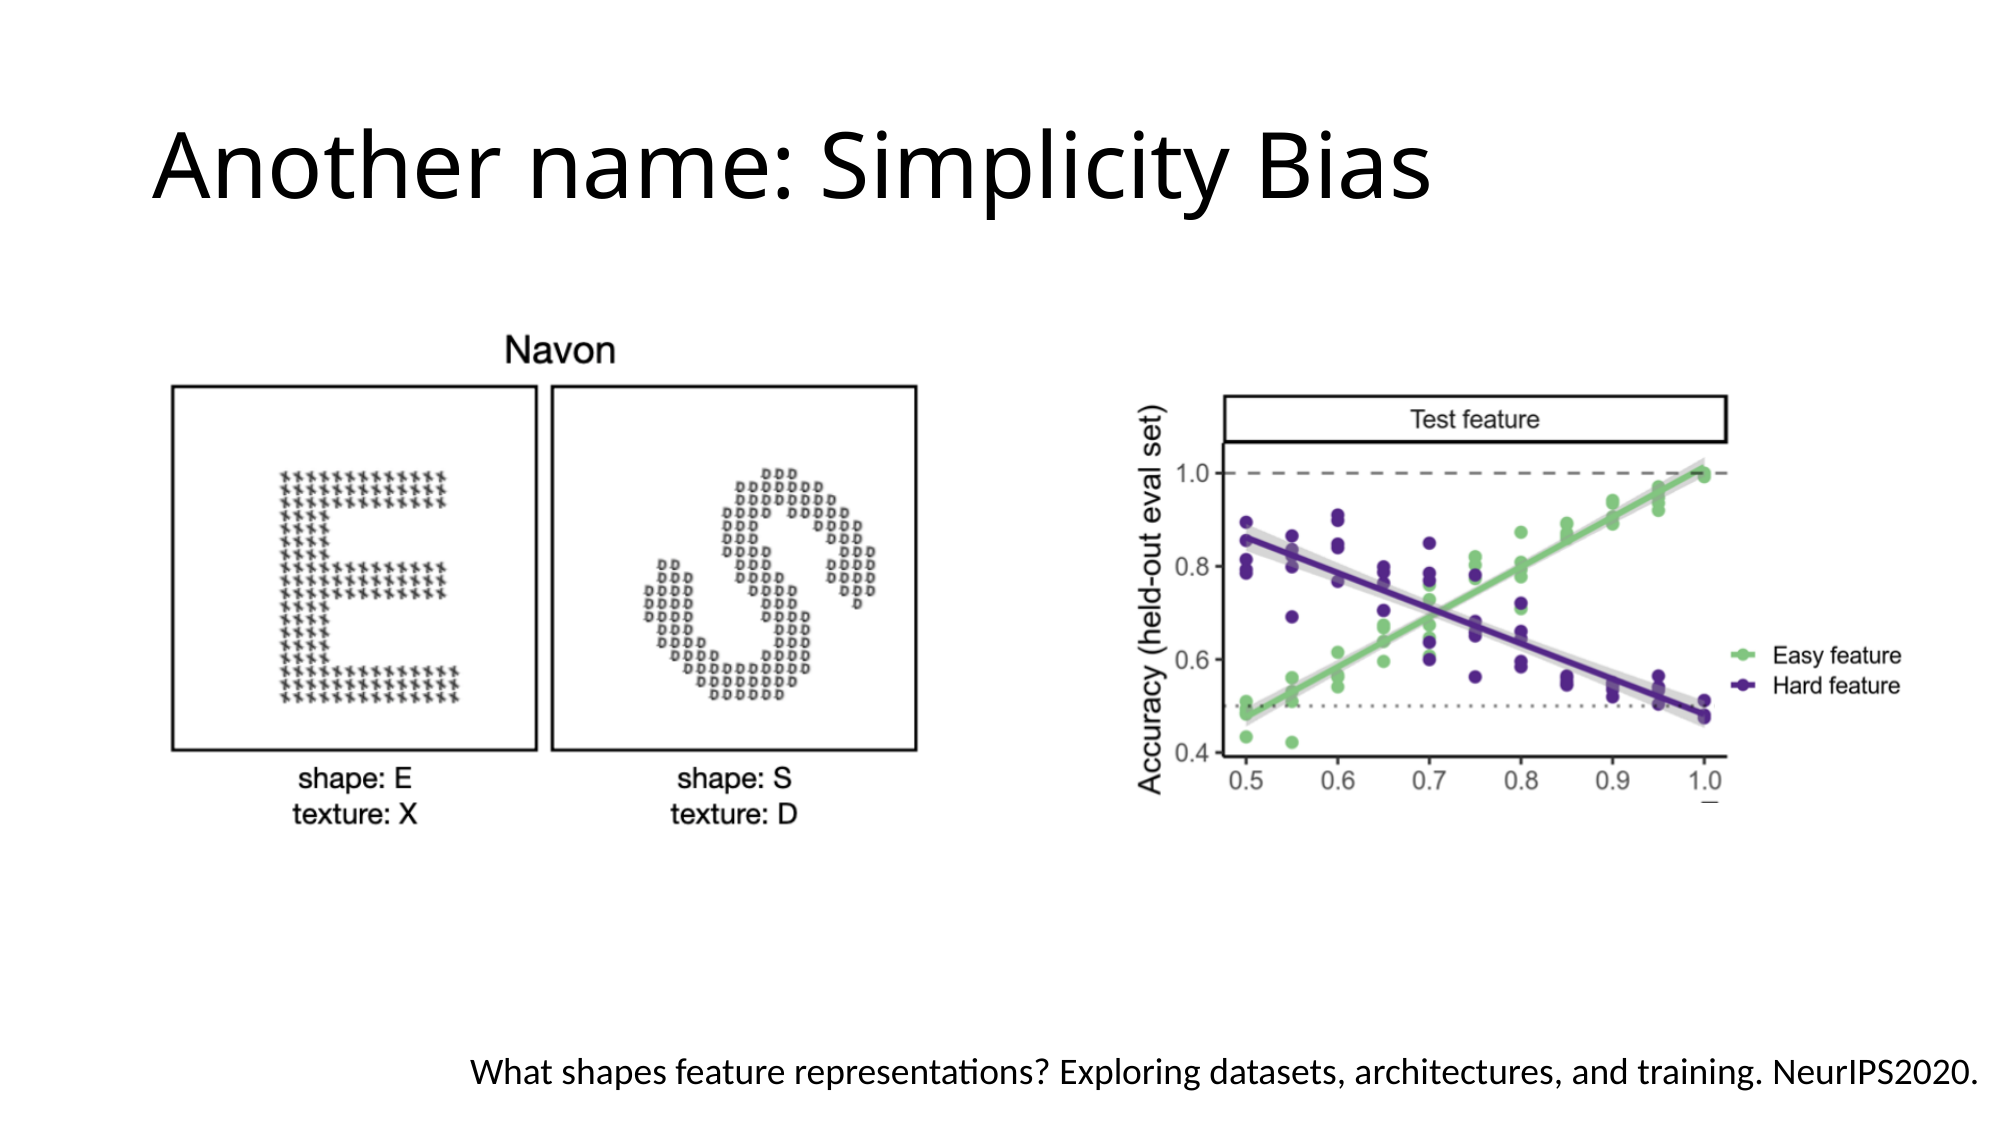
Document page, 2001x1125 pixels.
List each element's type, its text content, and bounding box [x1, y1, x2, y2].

title Another name: Simplicity Bias [137, 59, 1863, 278]
text_box What shapes feature representations? Exploring datasets, architectures, and training. NeurIPS2020. [455, 1039, 1997, 1100]
picture [1077, 356, 1916, 803]
picture [165, 320, 930, 839]
